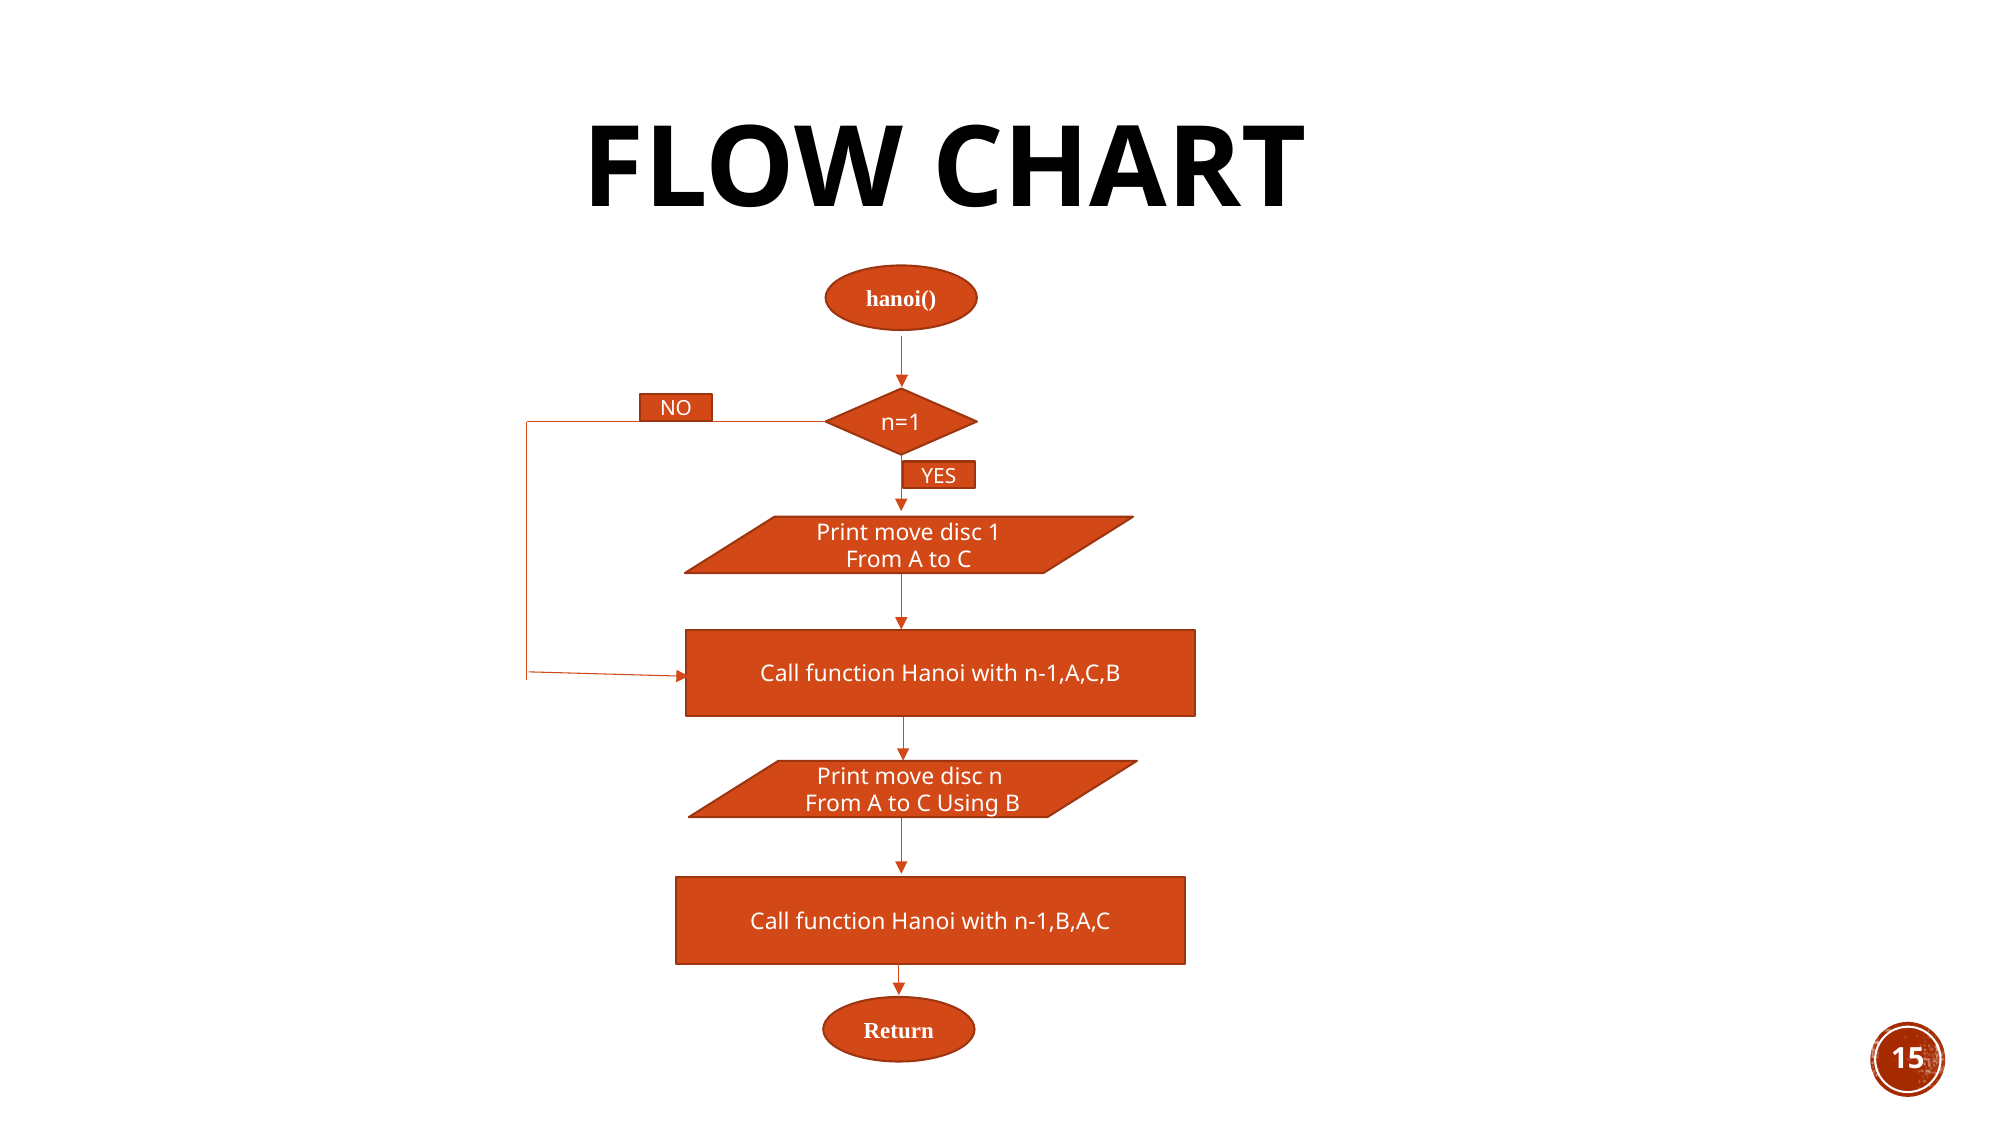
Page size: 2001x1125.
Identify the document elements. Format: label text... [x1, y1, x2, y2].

text_box YES [902, 460, 976, 489]
title Flow chart [105, 37, 1756, 302]
text_box Return [822, 995, 976, 1063]
list [175, 348, 1826, 1013]
text_box NO [639, 393, 713, 422]
slide_number 15 [1855, 1028, 1961, 1089]
text_box Call function Hanoi with n-1,B,A,C [675, 876, 1186, 965]
text_box n=1 [824, 387, 978, 456]
text_box Call function Hanoi with n-1,A,C,B [685, 629, 1196, 717]
text_box hanoi() [824, 264, 978, 332]
text_box Print move disc 1 From A to C [683, 515, 1135, 575]
text_box Print move disc n From A to C Using B [687, 759, 1138, 819]
